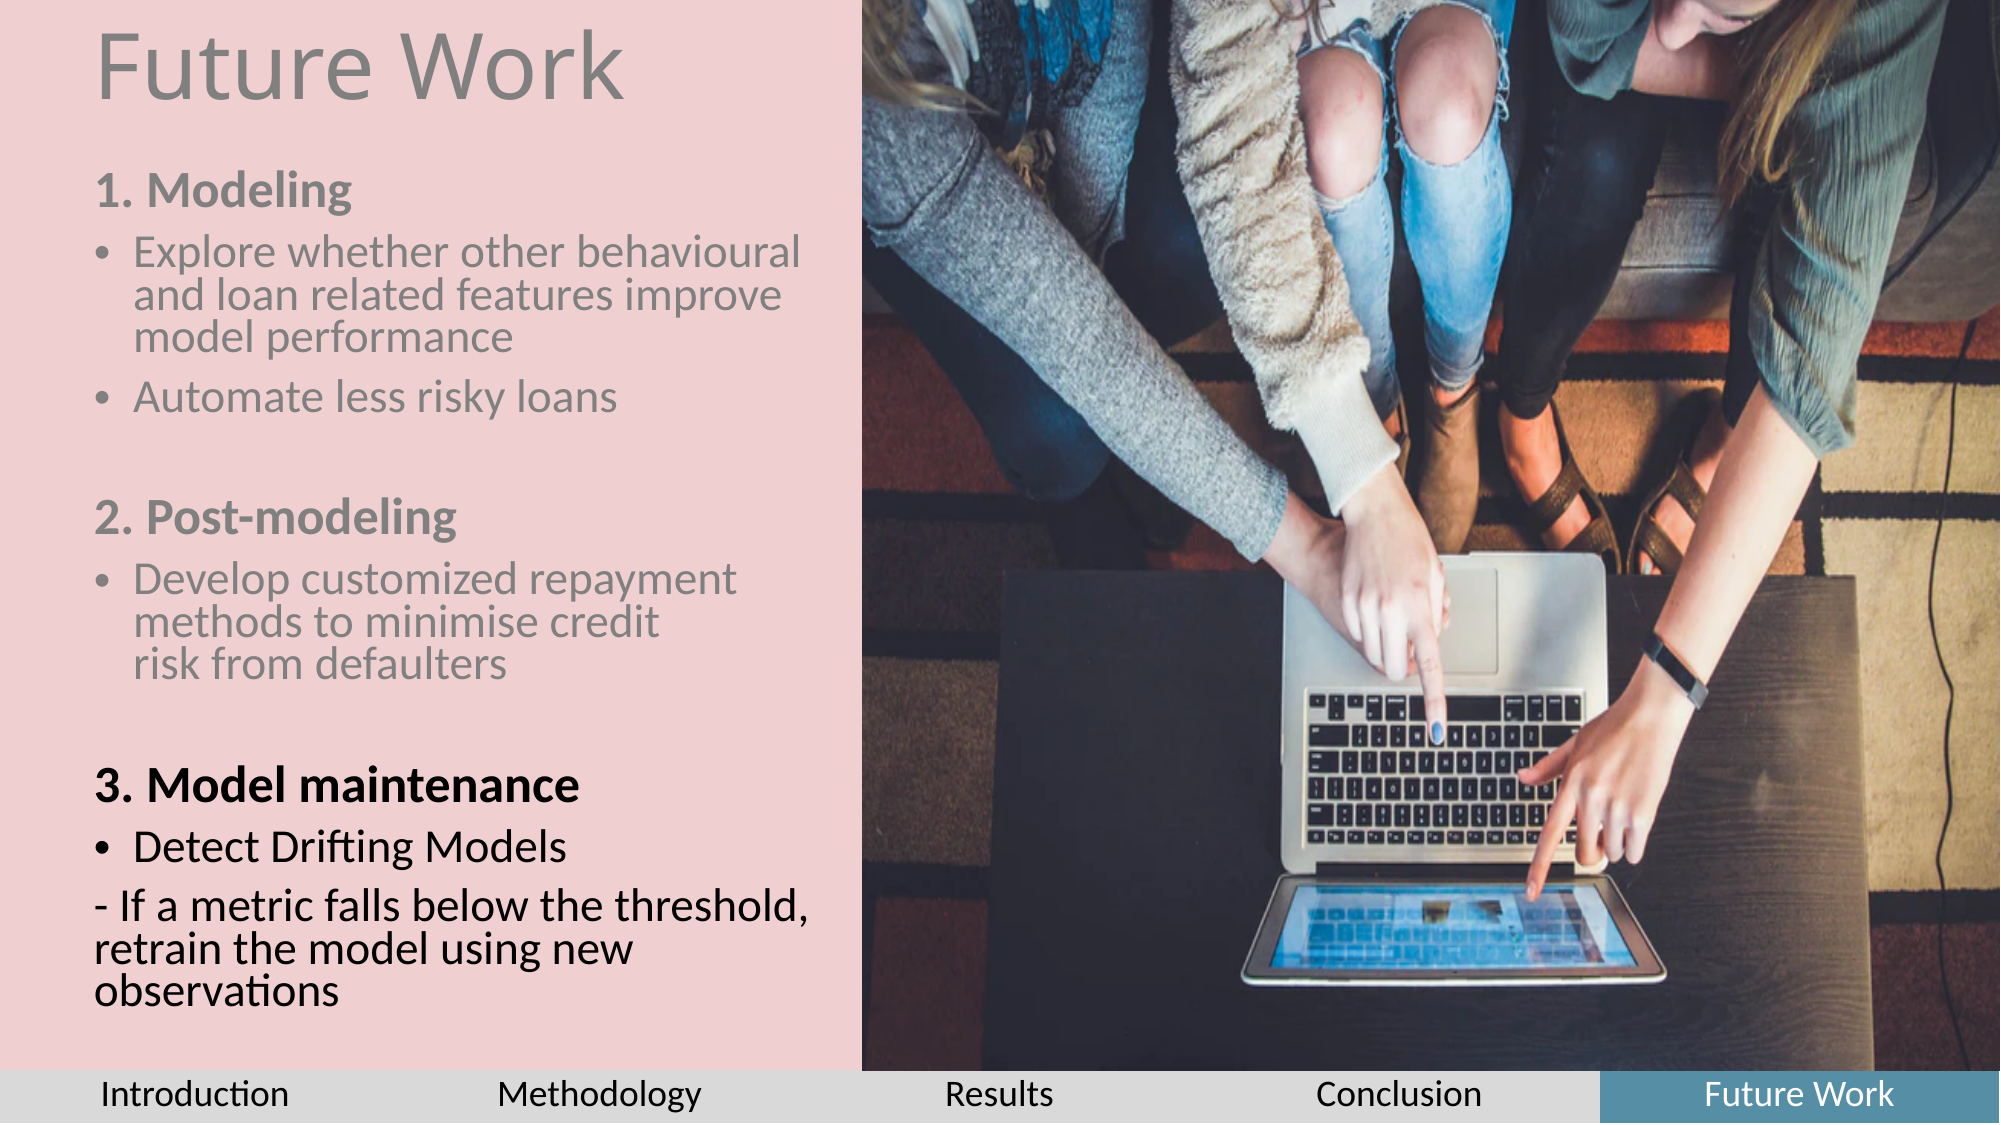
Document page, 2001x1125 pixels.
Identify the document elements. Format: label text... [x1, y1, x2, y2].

text_box [0, 0, 862, 1070]
picture [862, 0, 2000, 1071]
text_box Future Work [78, 0, 862, 157]
table_header Results [800, 1070, 1200, 1123]
table_header Conclusion [1200, 1071, 1600, 1123]
list 1. Modeling Explore whether other behavioural and loan related features improve model performance Automate less risky loans 2. Post-modeling Develop customized repayment methods to minimise credit risk from defaulters 3. Model maintenance Detect Drifting Models - If a metric falls below the threshold, retrain the model using new observations [79, 162, 853, 1030]
table_header Future Work [1600, 1071, 1999, 1123]
table_header Introduction [0, 1070, 400, 1123]
table_header Methodology [400, 1070, 800, 1123]
